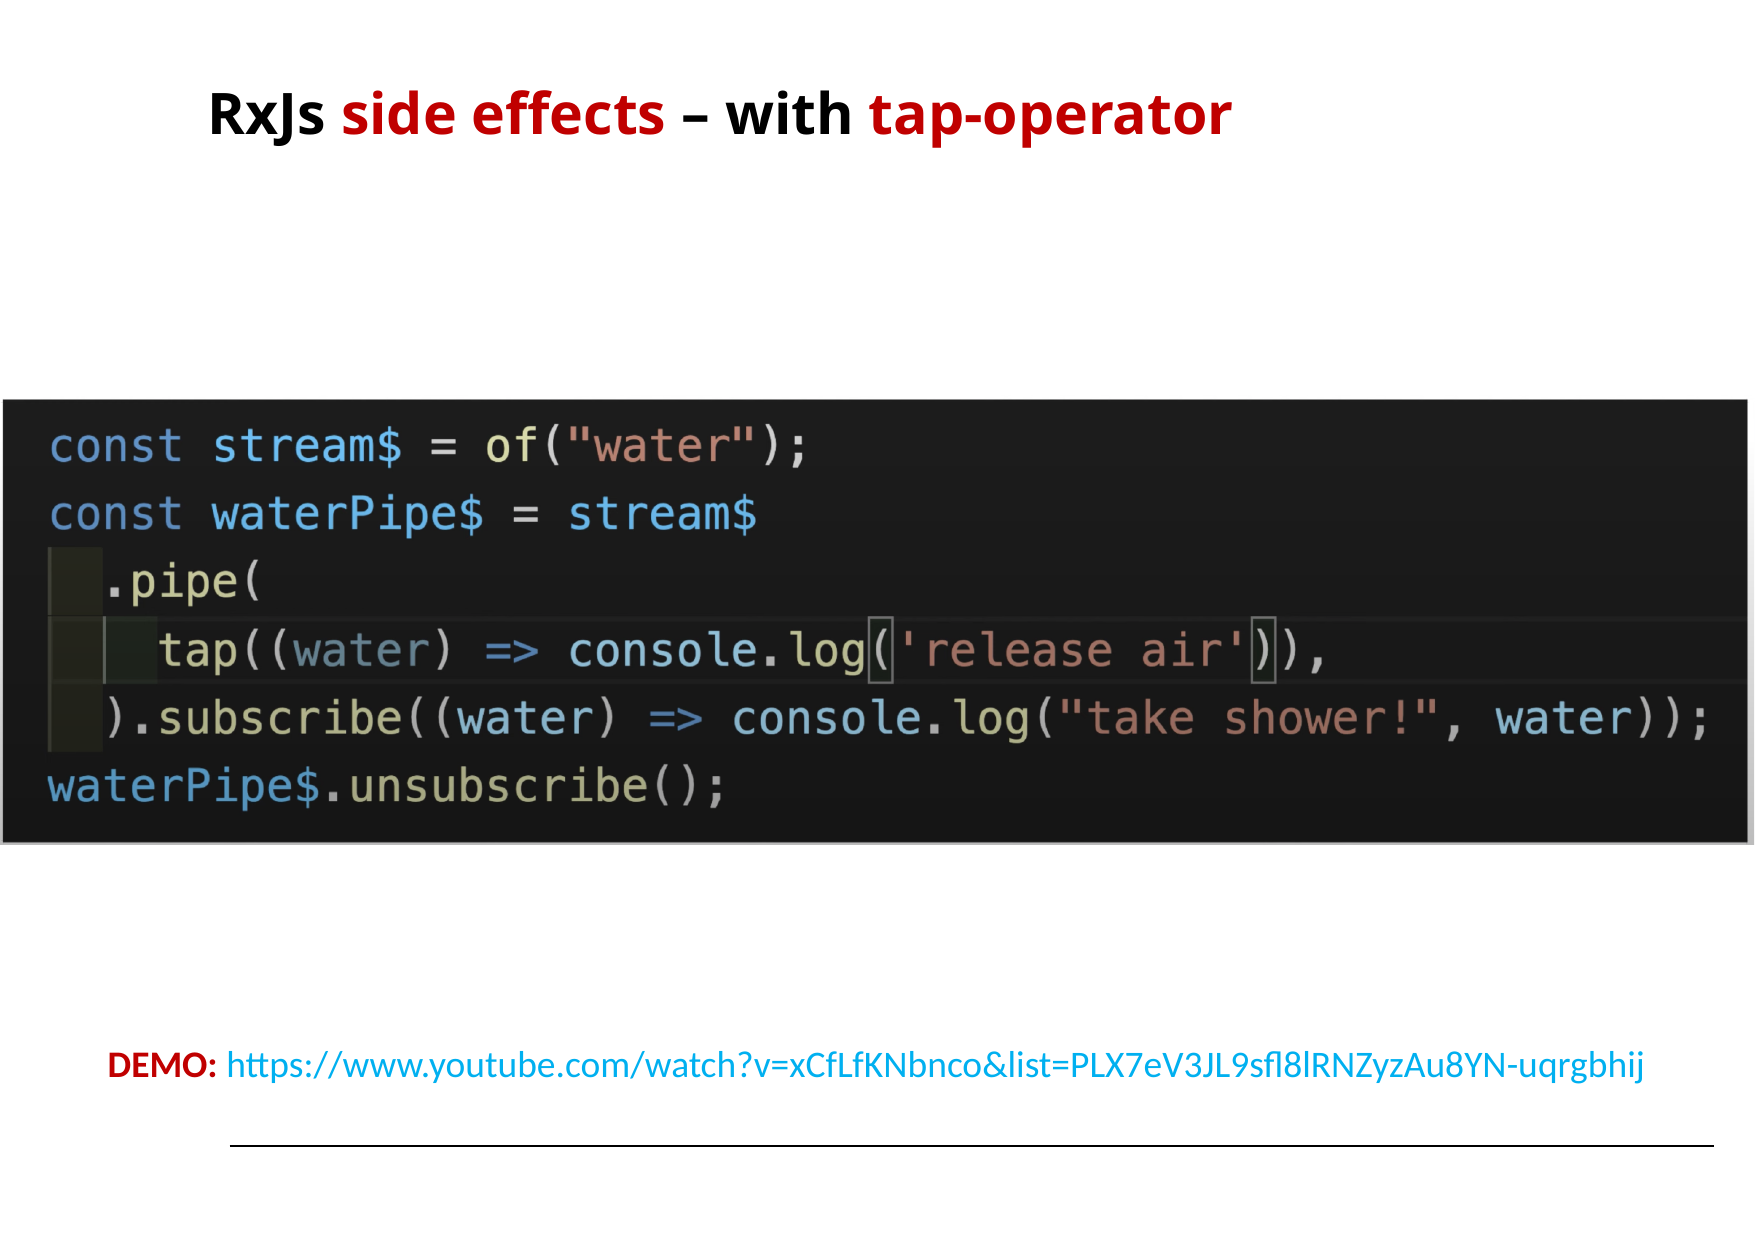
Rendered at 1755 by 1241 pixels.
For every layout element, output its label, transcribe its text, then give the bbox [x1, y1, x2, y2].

picture [0, 395, 1755, 846]
title RxJs side effects – with tap-operator [207, 77, 1547, 147]
text_box DEMO: https://www.youtube.com/watch?v=xCfLfKNbnco&list=PLX7eV3JL9sfl8lRNZyzAu8YN-uqrgbhij [93, 1033, 1661, 1093]
